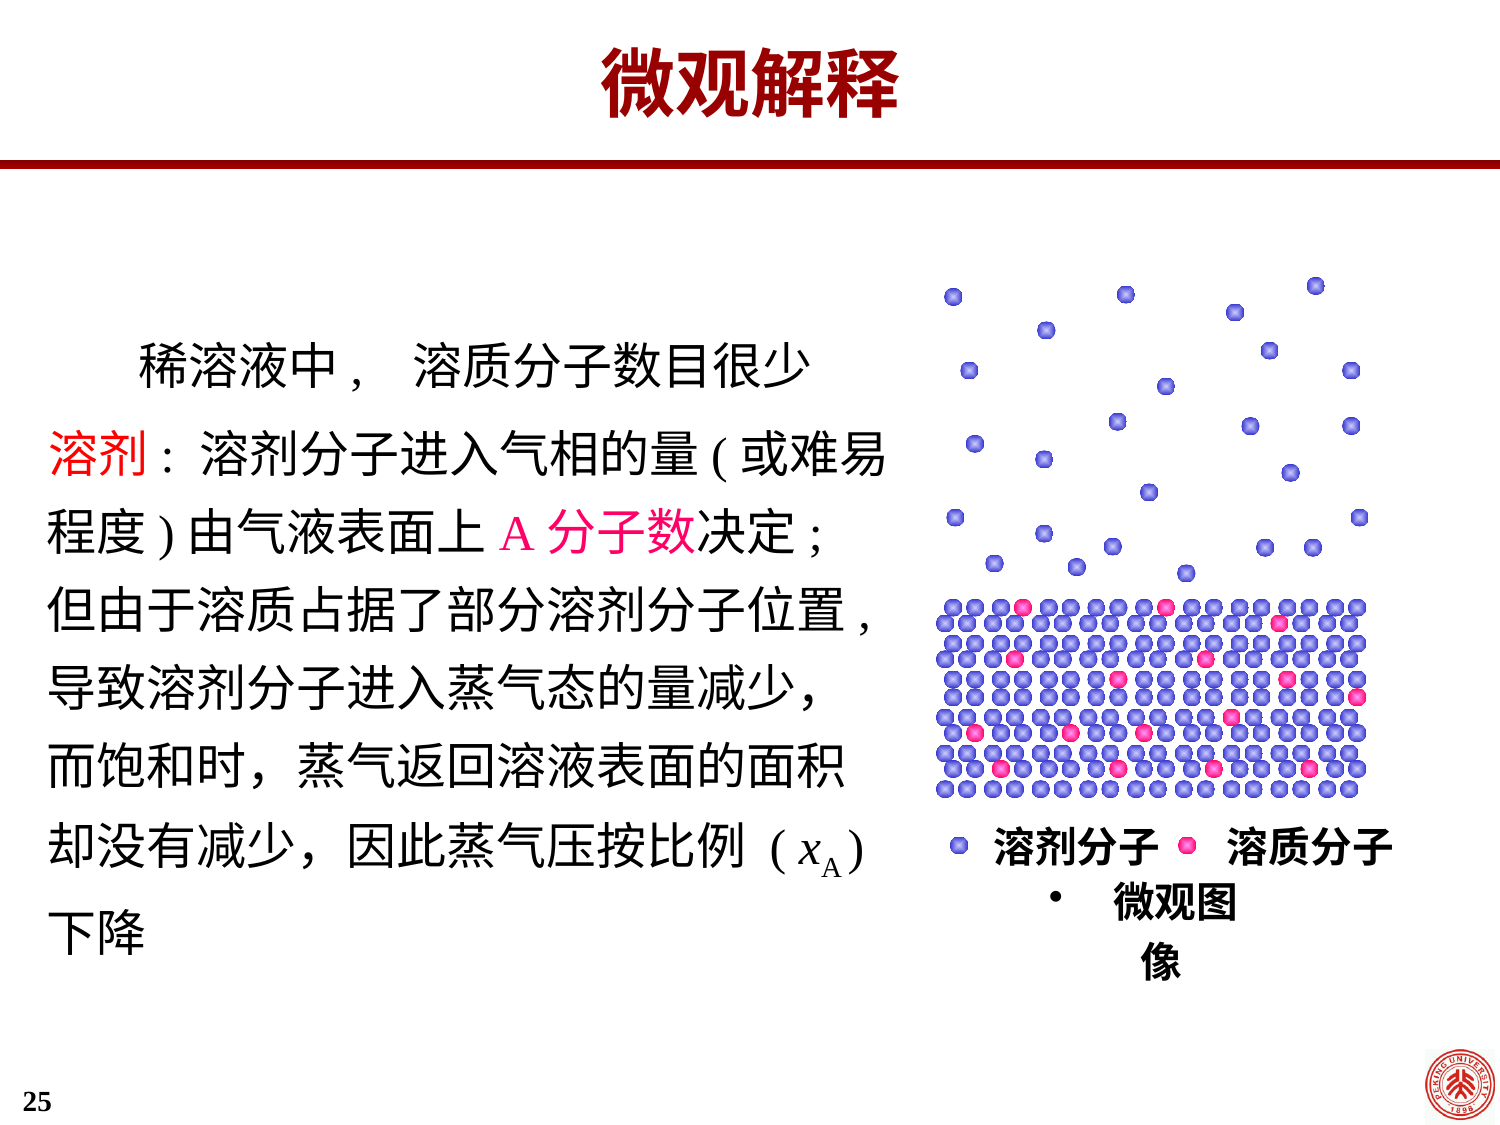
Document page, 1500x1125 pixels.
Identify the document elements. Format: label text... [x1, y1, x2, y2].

text_box [0, 160, 1500, 169]
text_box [926, 251, 1416, 930]
text_box 微观解释 [0, 24, 1500, 138]
text_box 稀溶液中, 溶质分子数目很少 溶剂: 溶剂分子进入气相的量(或难易程度)由气液表面上A分子数决定; 但由于溶质占据了部分溶剂分子位置, 导致溶剂分子进入蒸气态的量减少，而饱和时，蒸气返回溶液表面的面积却没有减少，因此蒸气压按比例 ( xA )下降 [31, 309, 907, 969]
picture [1425, 1049, 1495, 1125]
footer 25 [0, 1074, 76, 1113]
